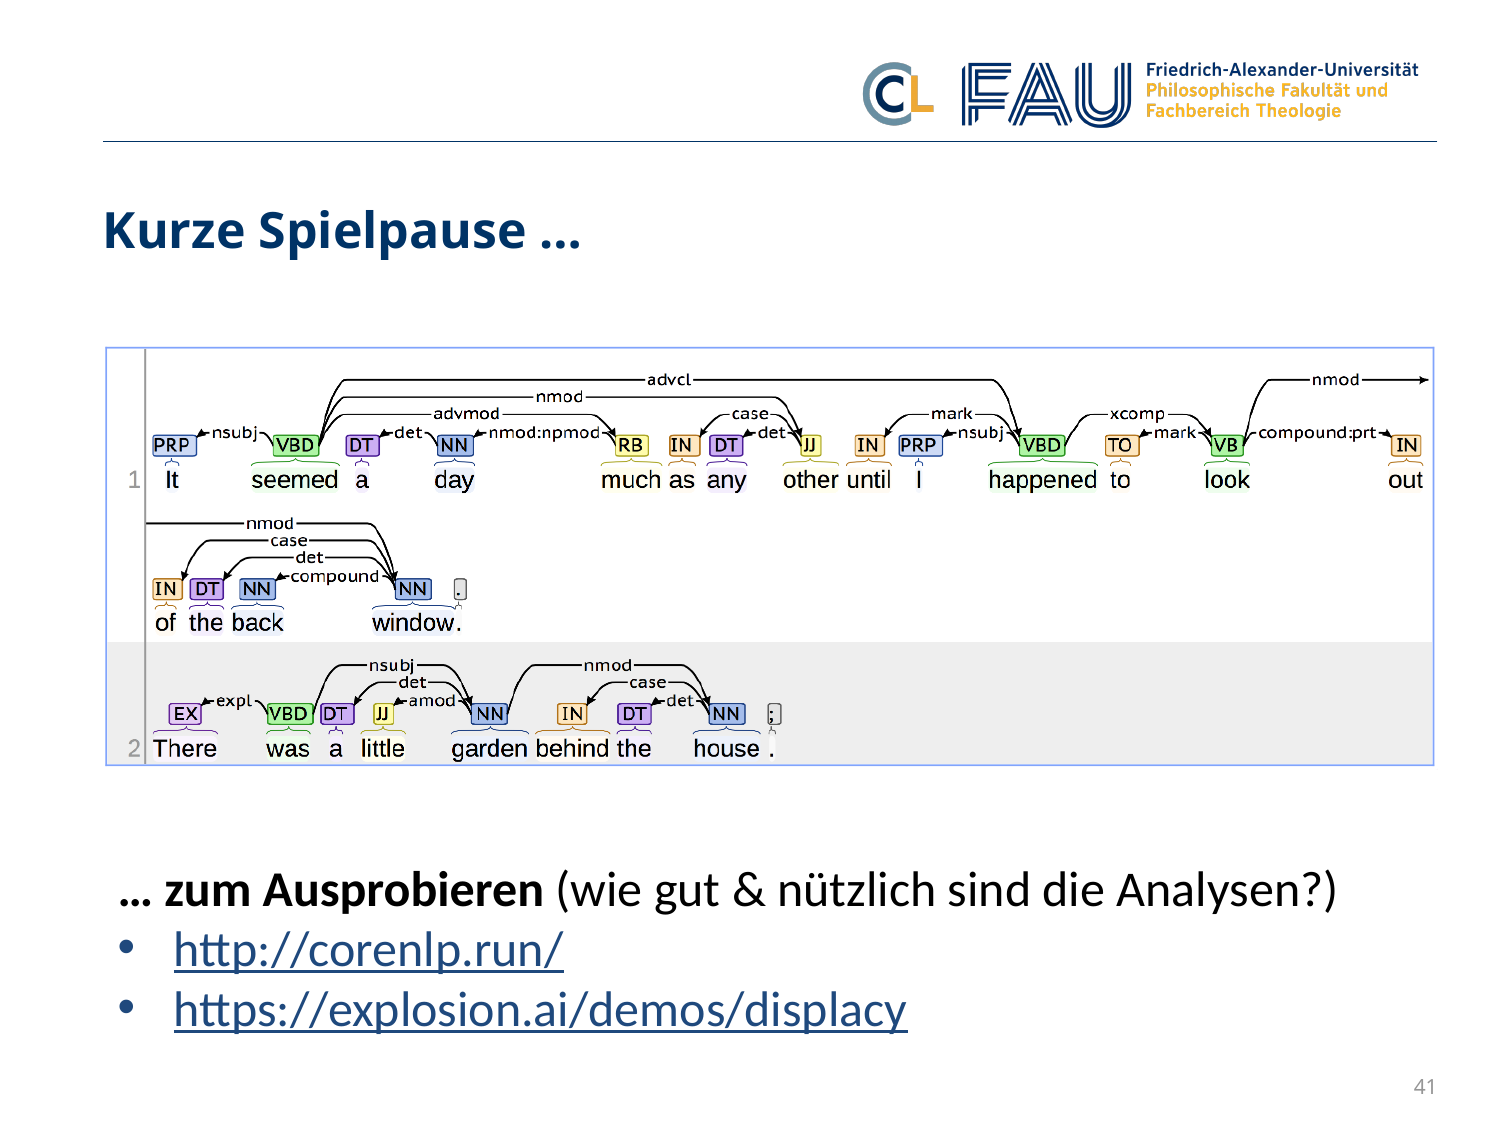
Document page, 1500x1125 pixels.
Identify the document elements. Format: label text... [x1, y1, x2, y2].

slide_number 41 [1363, 1051, 1438, 1125]
text_box … zum Ausprobieren (wie gut & nützlich sind die Analysen?) http://corenlp.run/ https://explosion.ai/demos/displacy [102, 848, 1402, 1044]
title Kurze Spielpause … [102, 205, 1438, 265]
picture [844, 46, 1438, 142]
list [102, 343, 1438, 770]
